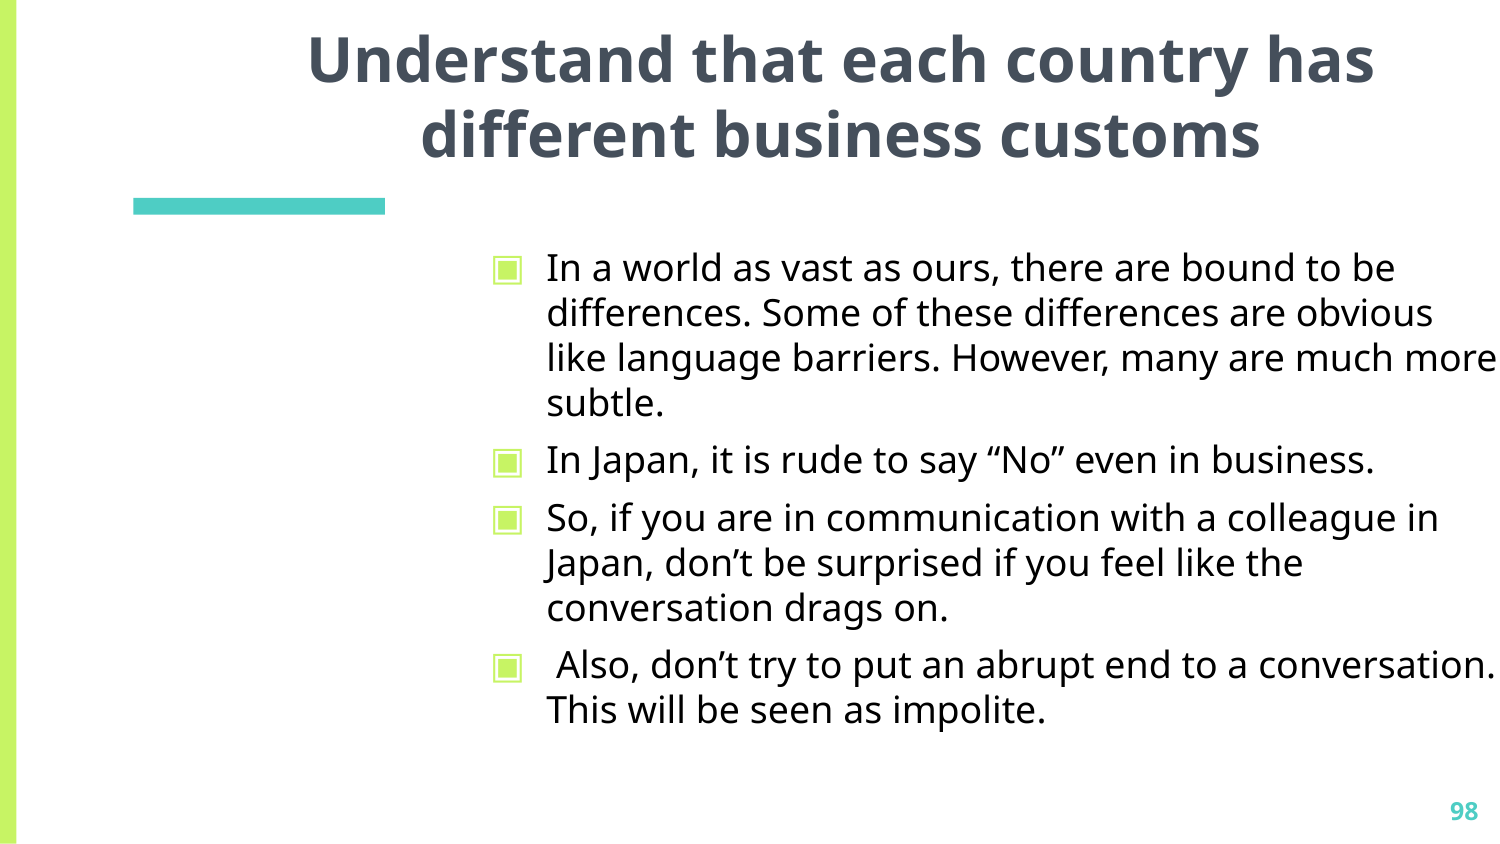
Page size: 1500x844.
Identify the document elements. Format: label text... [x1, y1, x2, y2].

list In a world as vast as ours, there are bound to be differences. Some of these differences are obvious like language barriers. However, many are much more subtle. In Japan, it is rude to say “No” even in business. So, if you are in communication with a colleague in Japan, don’t be surprised if you feel like the conversation drags on. Also, don’t try to put an abrupt end to a conversation. This will be seen as impolite. [456, 228, 1500, 719]
title Understand that each country has different business customs [204, 179, 1478, 261]
slide_number 98 [1403, 780, 1494, 832]
